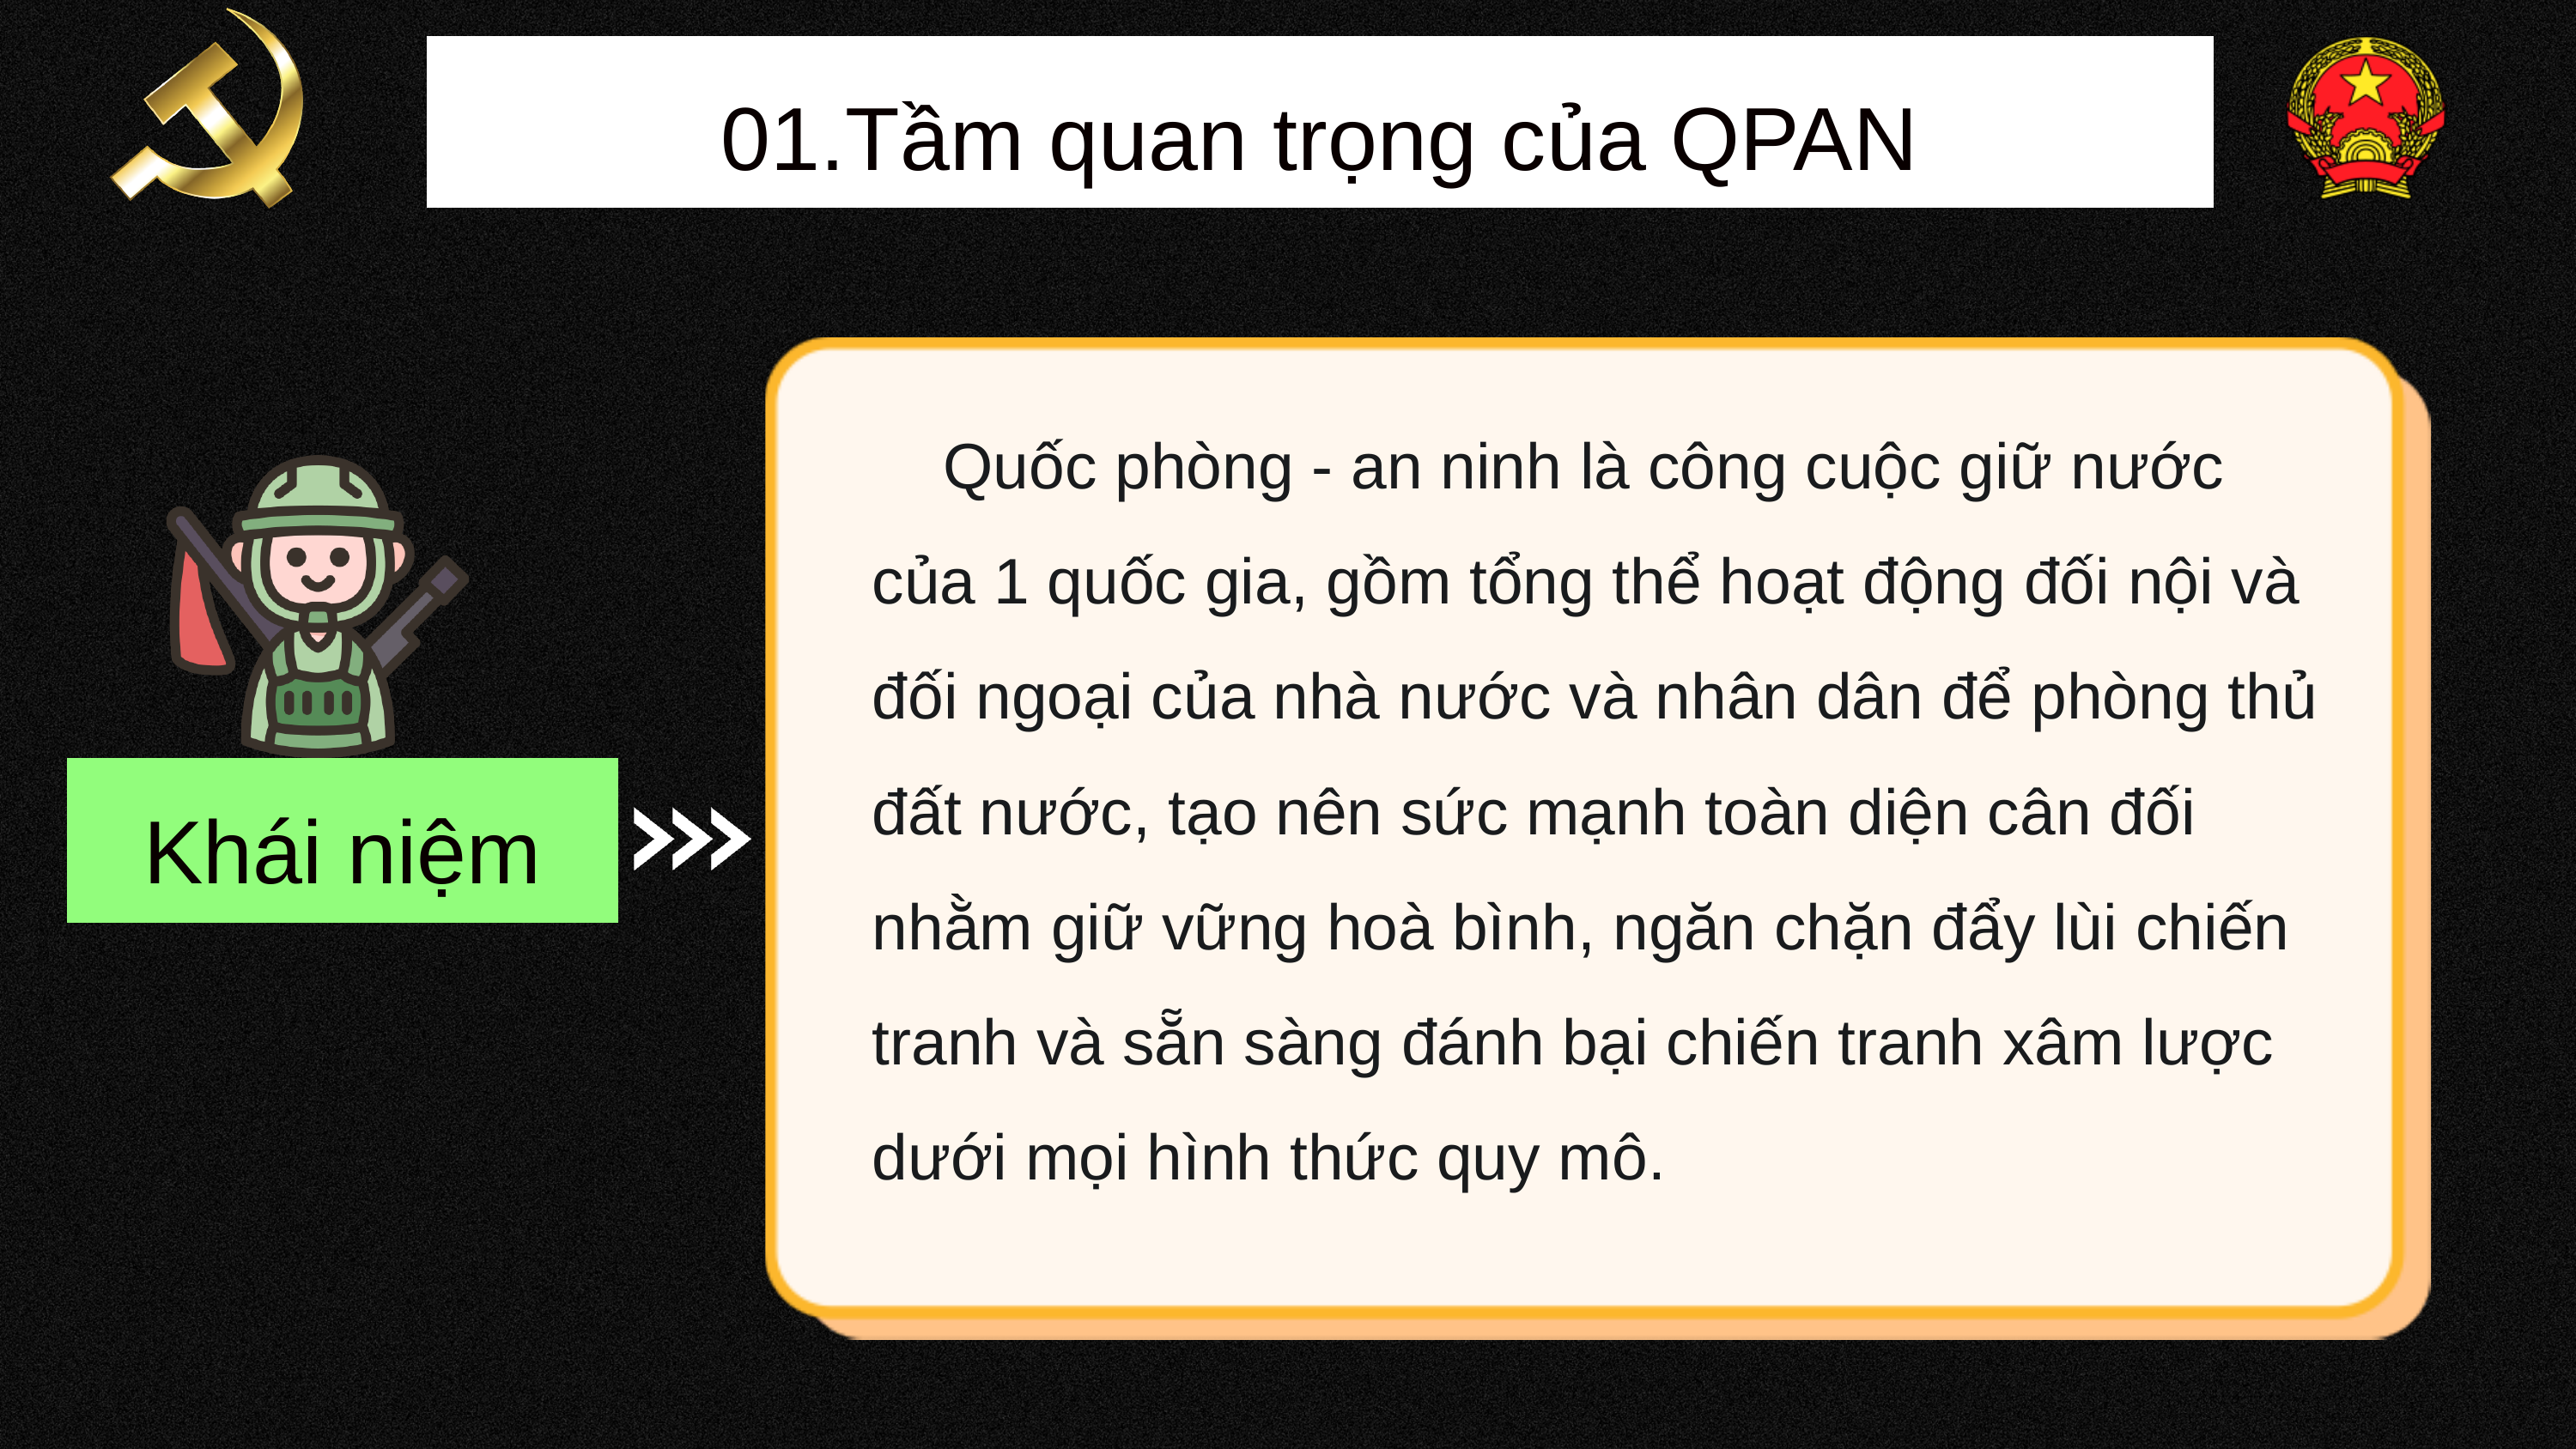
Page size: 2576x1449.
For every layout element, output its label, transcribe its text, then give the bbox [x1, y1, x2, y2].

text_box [426, 35, 2215, 209]
text_box [109, 8, 315, 209]
text_box Quốc phòng - an ninh là công cuộc giữ nước của 1 quốc gia, gồm tổng thể hoạt động đối nội và đối ngoại của nhà nước và nhân dân để phòng thủ đất nước, tạo nên sức mạnh toàn diện cân đối nhằm giữ vững hoà bình, ngăn chặn đẩy lùi chiến tranh và sẵn sàng đánh bại chiến tranh xâm lược dưới mọi hình thức quy mô. [872, 386, 2319, 1308]
text_box [0, 0, 2576, 1449]
text_box [2286, 36, 2447, 200]
text_box [765, 337, 2432, 1340]
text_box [66, 454, 619, 1017]
text_box [634, 807, 751, 870]
